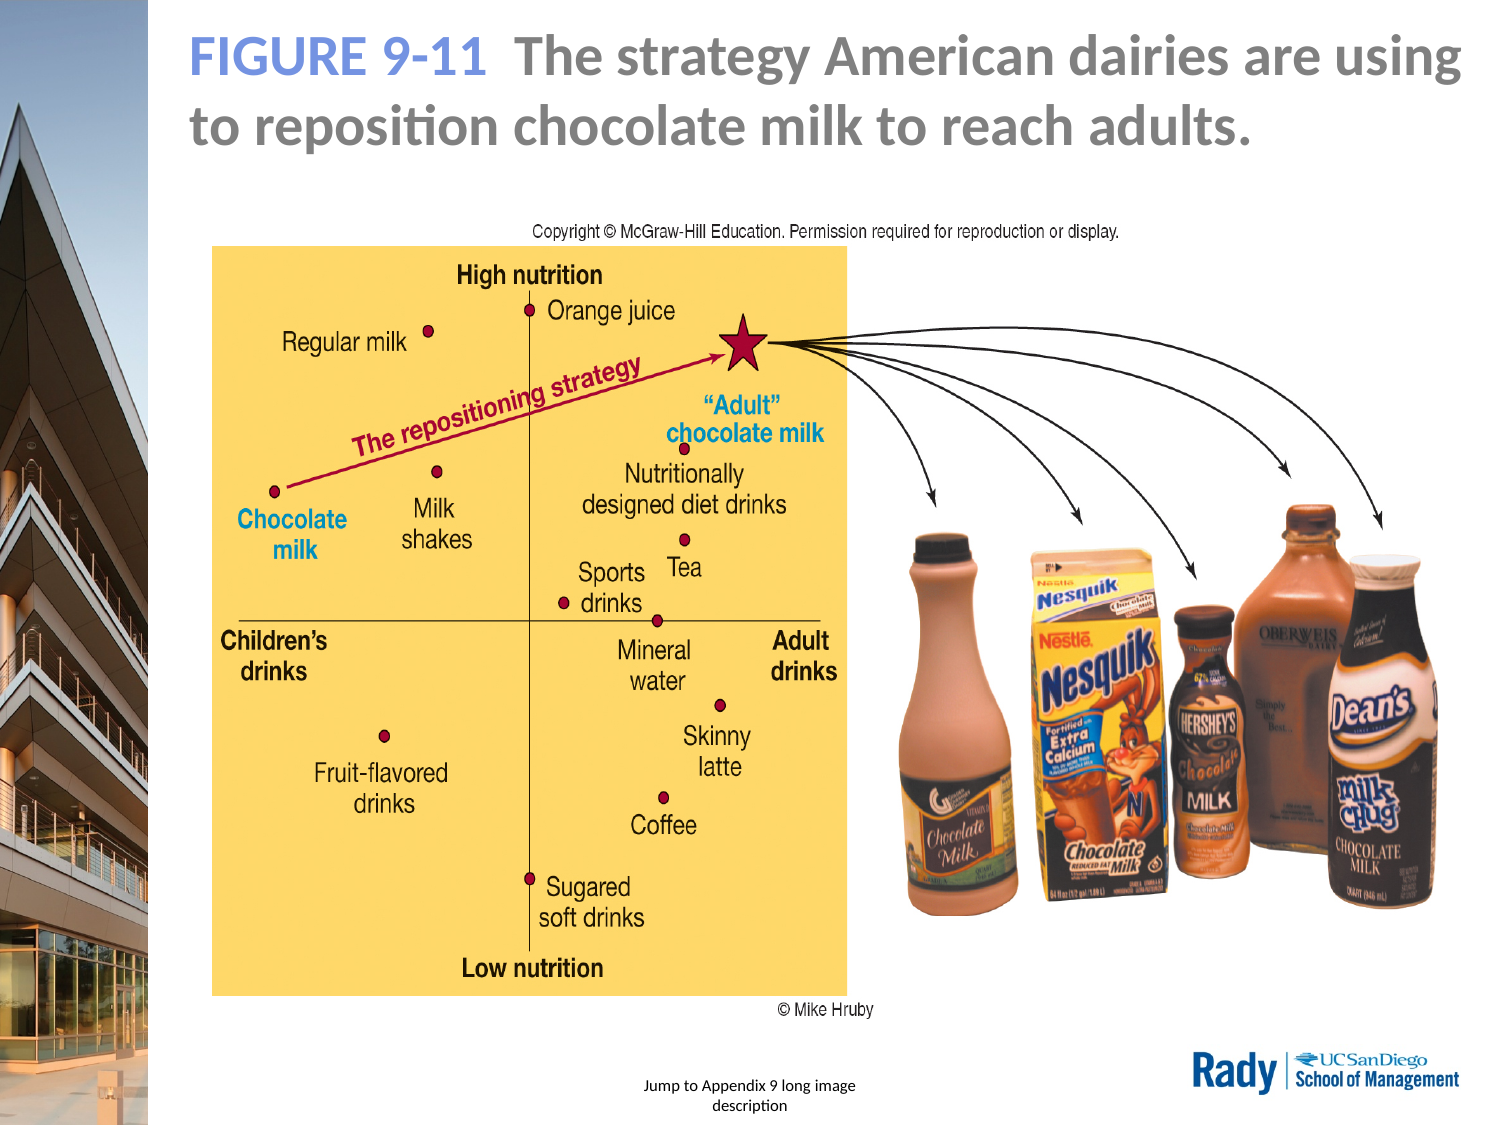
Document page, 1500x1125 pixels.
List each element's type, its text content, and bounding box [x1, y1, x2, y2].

picture [0, 0, 148, 1125]
picture [1187, 1044, 1463, 1101]
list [212, 224, 1438, 1020]
list Jump to Appendix 9 long image description [637, 1074, 863, 1092]
title FIGURE 9-11 The strategy American dairies are using to reposition chocolate milk to reach adults. [174, 37, 1500, 138]
